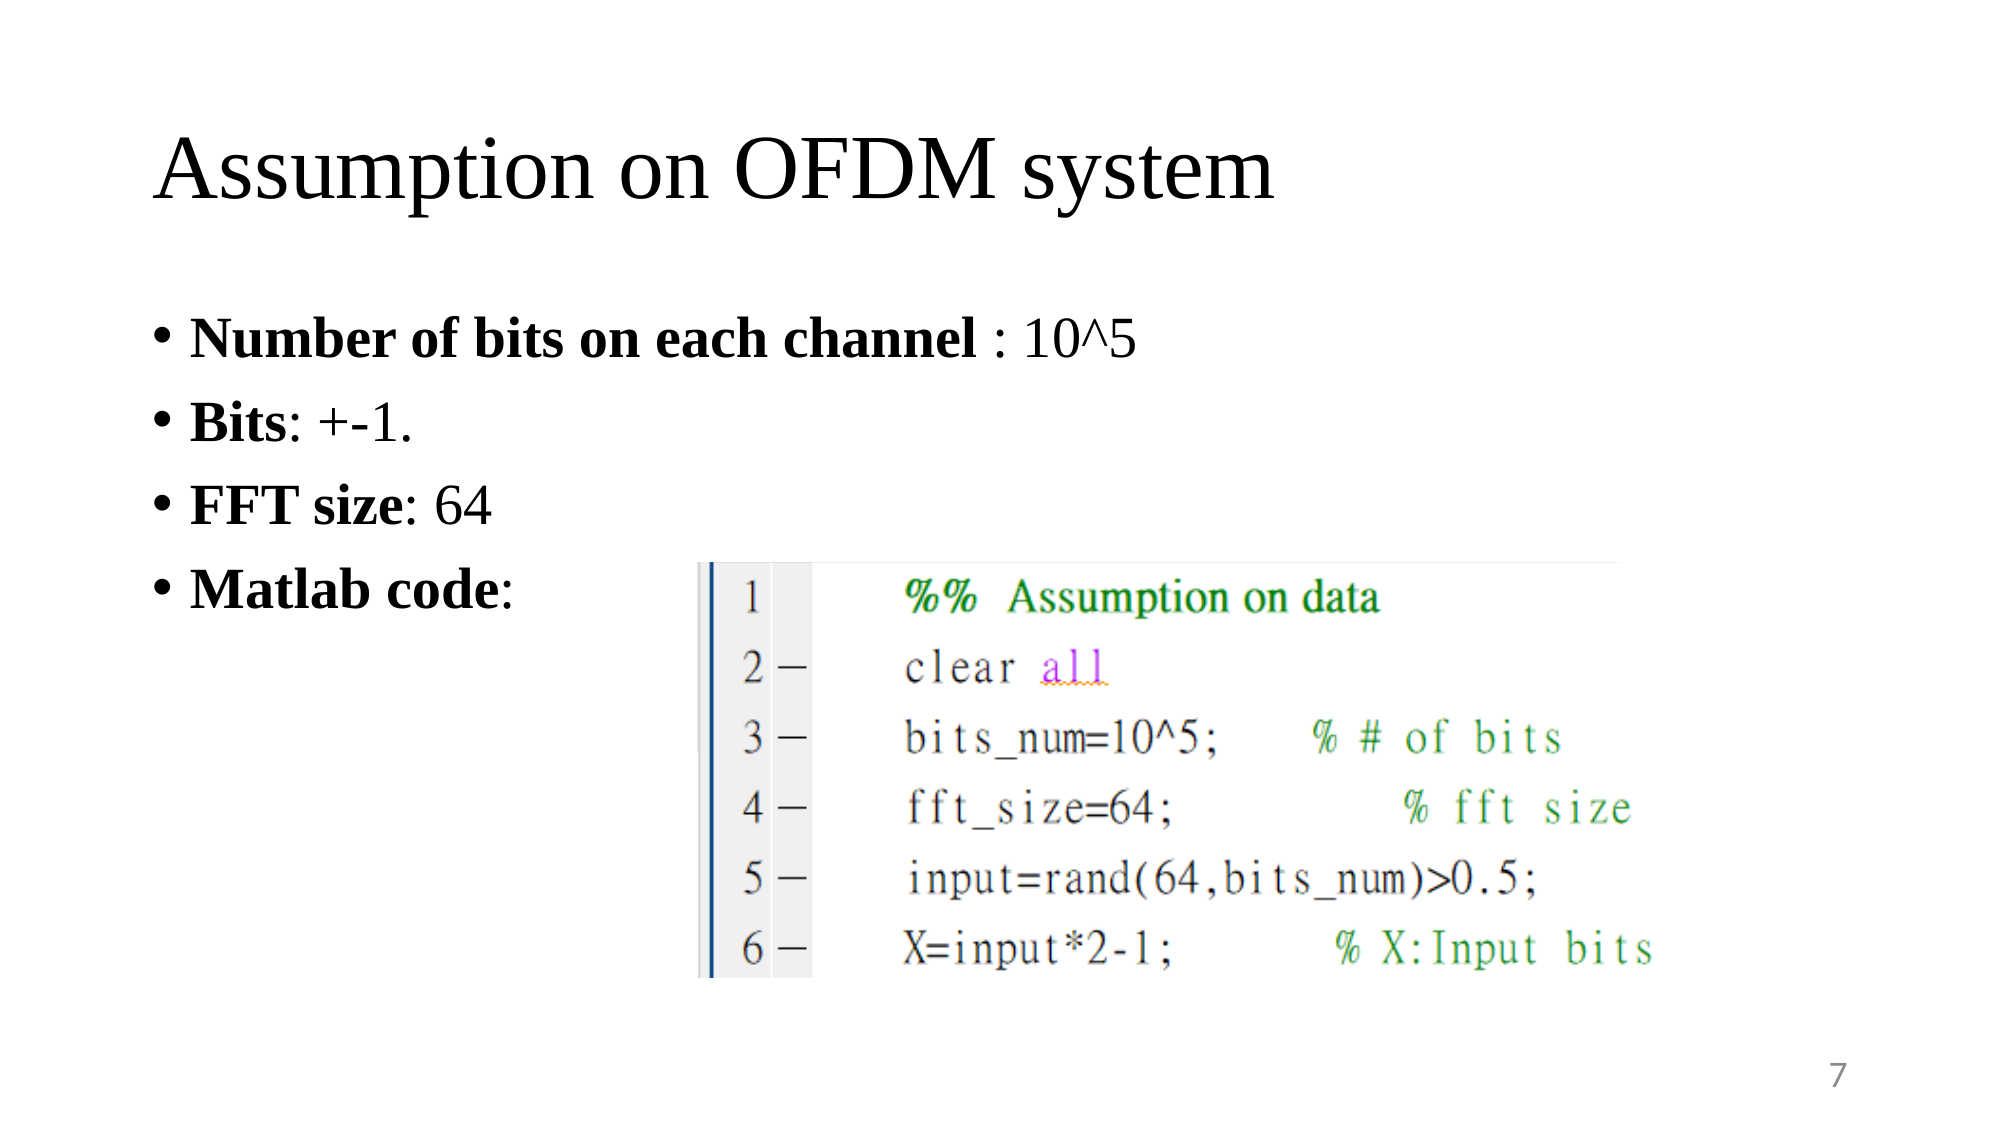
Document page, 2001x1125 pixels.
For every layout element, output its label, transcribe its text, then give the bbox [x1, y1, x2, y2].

list Number of bits on each channel : 10^5 Bits: +-1. FFT size: 64 Matlab code: [137, 299, 1863, 1014]
slide_number 7 [1412, 1042, 1863, 1103]
picture [696, 562, 1709, 978]
title Assumption on OFDM system [137, 59, 1863, 278]
